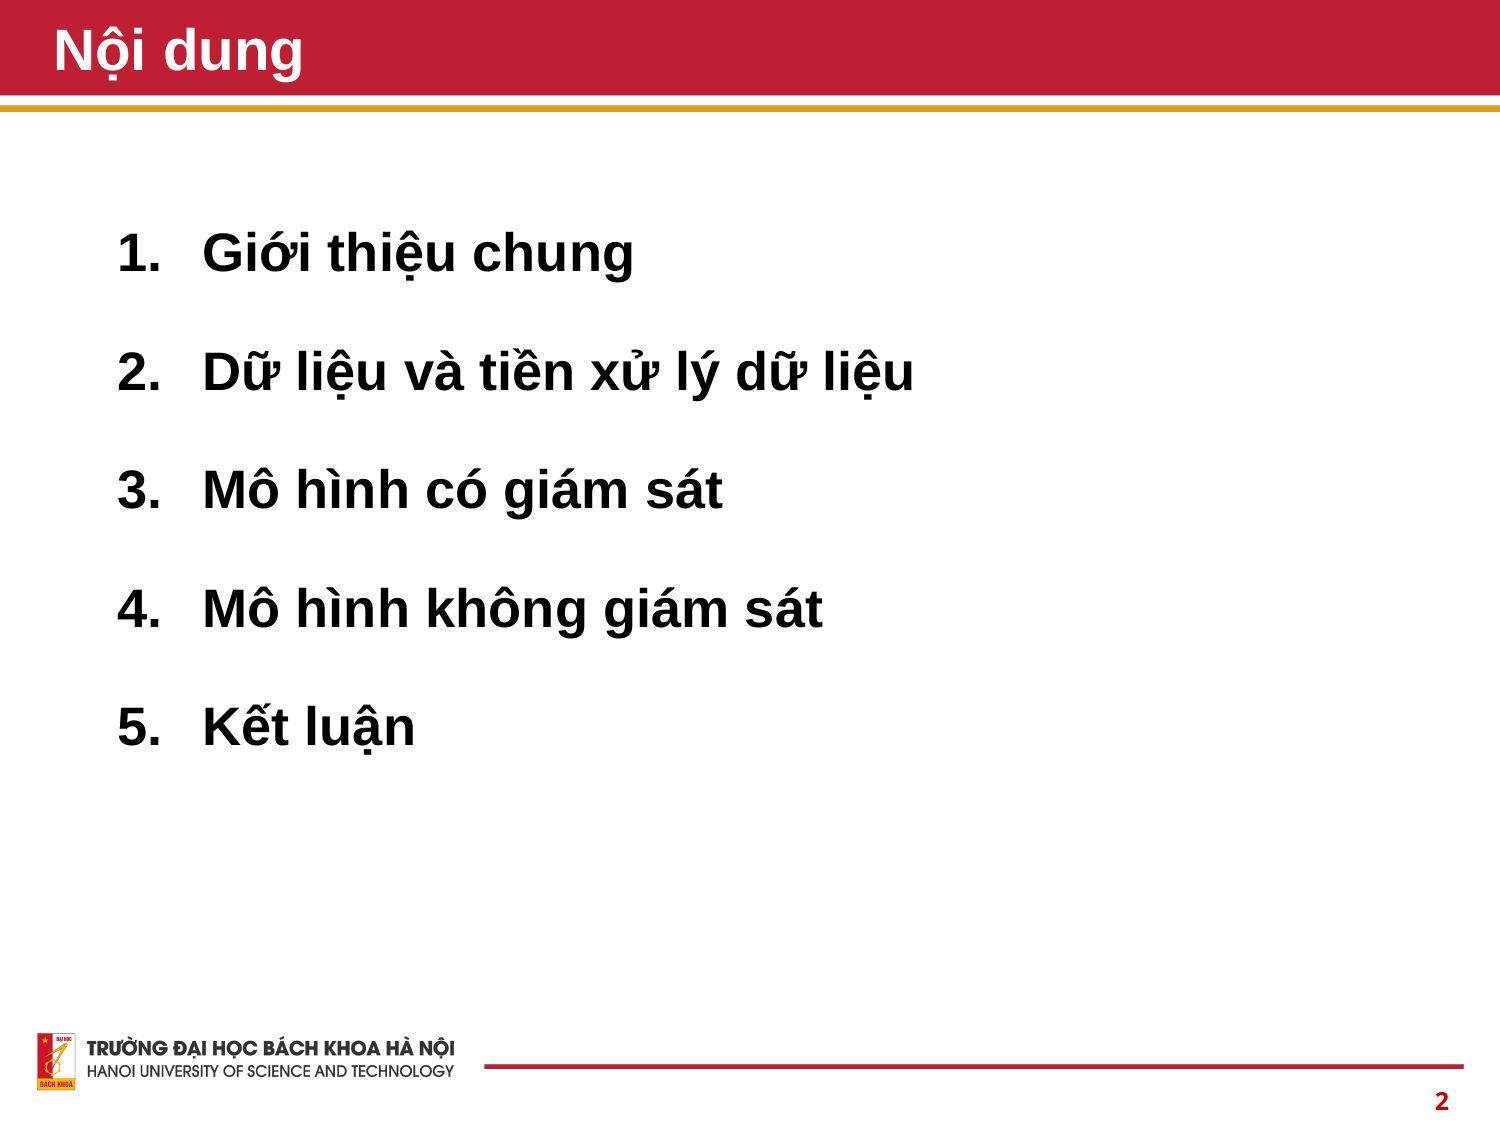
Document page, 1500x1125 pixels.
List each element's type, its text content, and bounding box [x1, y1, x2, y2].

text_box Giới thiệu chung Dữ liệu và tiền xử lý dữ liệu Mô hình có giám sát Mô hình không giám sát Kết luận [103, 177, 1397, 892]
slide_number 2 [1126, 1078, 1464, 1125]
picture [0, 0, 1500, 1125]
title Nội dung [38, 12, 1462, 87]
